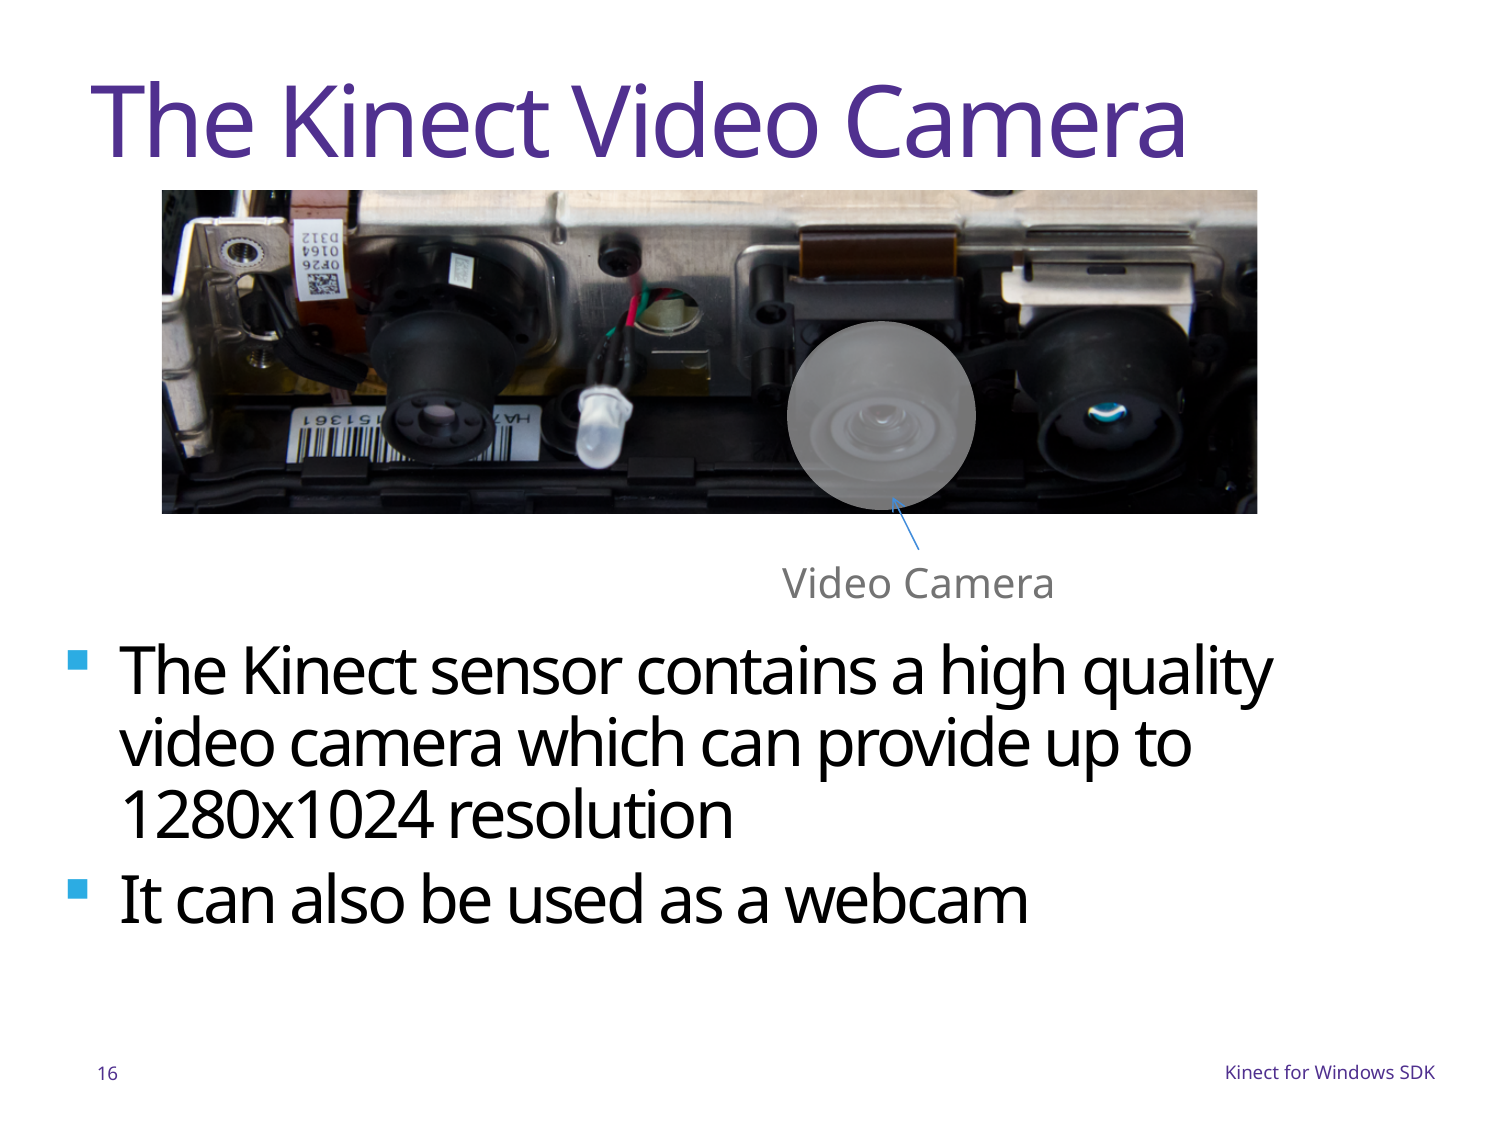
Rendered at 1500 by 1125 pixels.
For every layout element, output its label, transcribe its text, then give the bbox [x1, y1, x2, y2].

picture [161, 190, 1258, 514]
text_box Video Camera [767, 549, 1071, 615]
title The Kinect Video Camera [90, 70, 1463, 180]
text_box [892, 496, 920, 550]
slide_number 16 [62, 1054, 119, 1095]
list The Kinect sensor contains a high quality video camera which can provide up to 1280x1024 resolution It can also be used as a webcam [62, 636, 1438, 1033]
